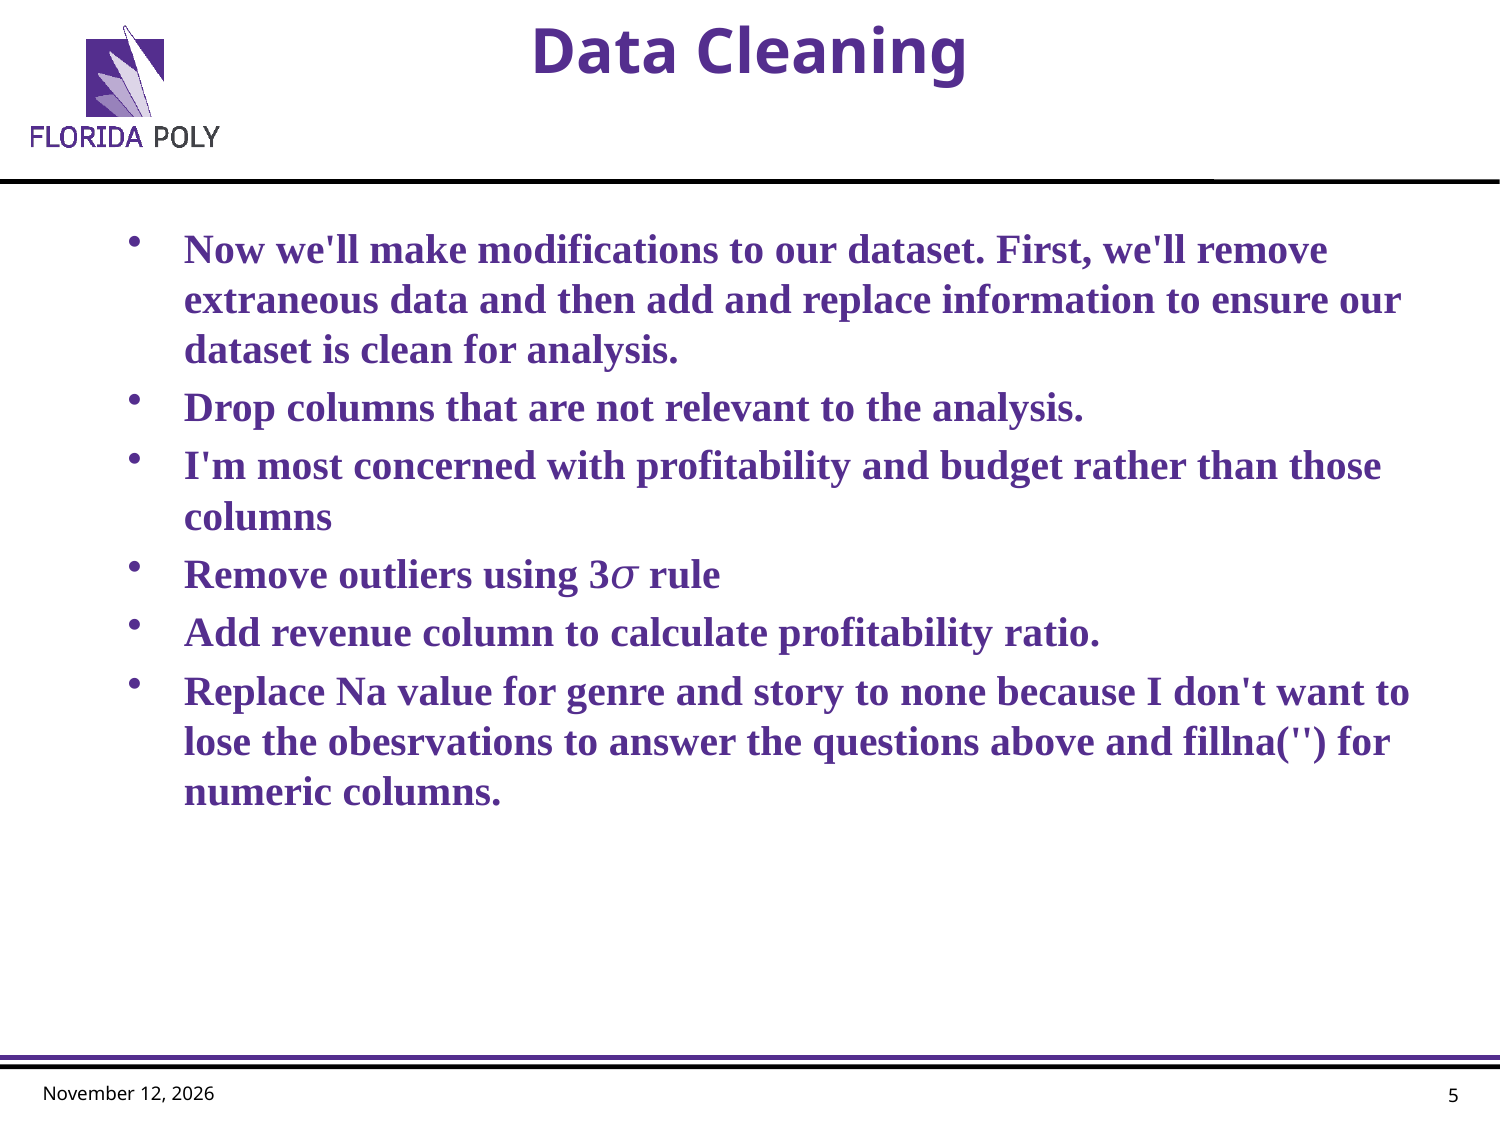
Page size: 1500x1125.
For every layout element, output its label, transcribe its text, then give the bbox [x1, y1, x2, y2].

title Data Cleaning [0, 0, 1500, 185]
list Now we'll make modifications to our dataset. First, we'll remove extraneous data and then add and replace information to ensure our dataset is clean for analysis. Drop columns that are not relevant to the analysis. I'm most concerned with profitability and budget rather than those columns Remove outliers using 3𝜎 rule Add revenue column to calculate profitability ratio. Replace Na value for genre and story to none because I don't want to lose the obesrvations to answer the questions above and fillna('') for numeric columns. [112, 213, 1439, 992]
